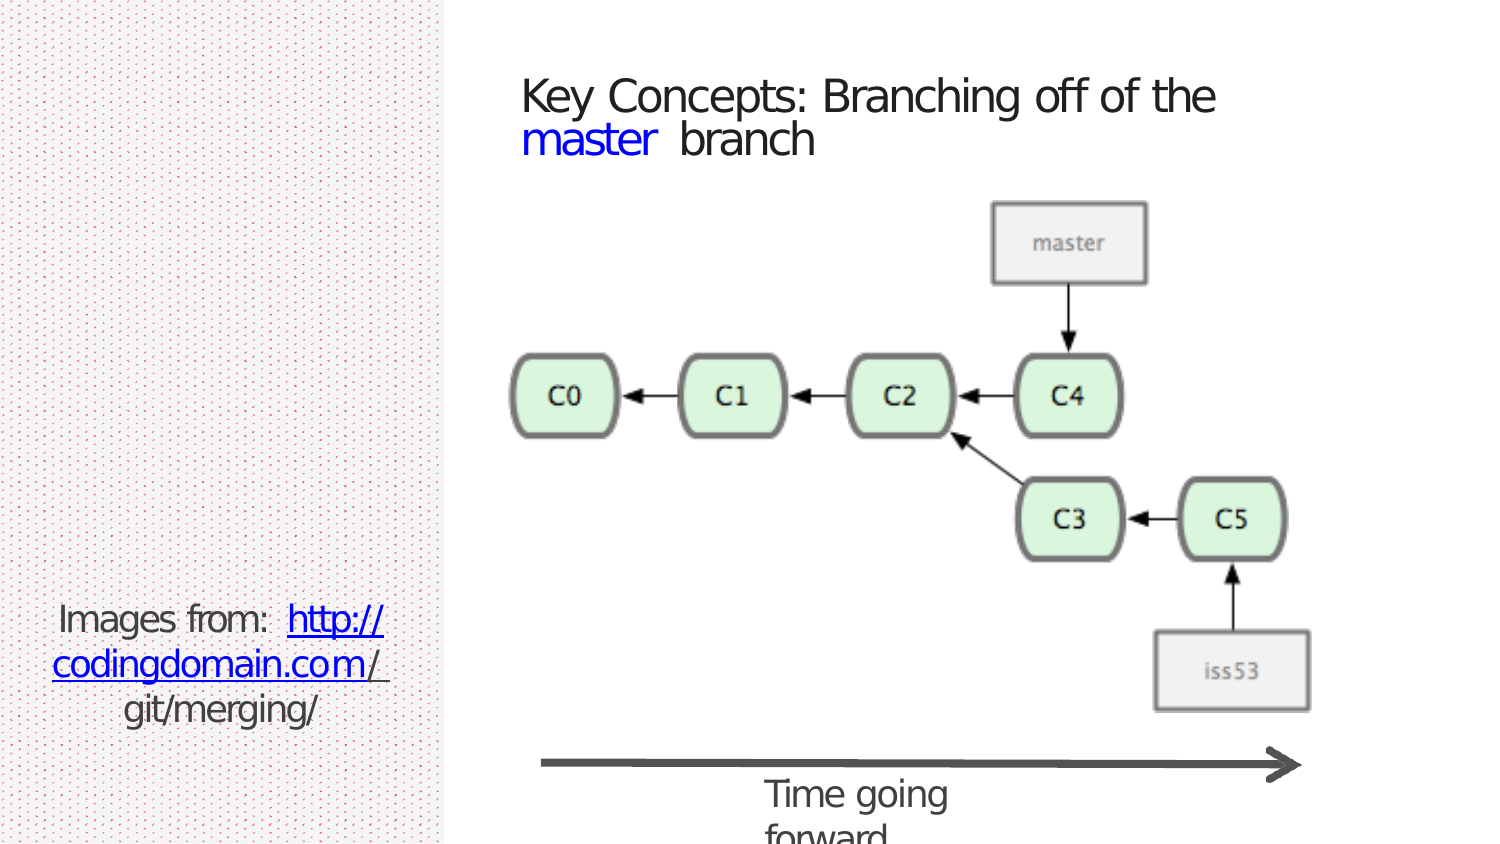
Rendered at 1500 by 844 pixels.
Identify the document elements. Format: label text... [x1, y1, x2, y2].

title Key Concepts: Branching oﬀ of the master branch [145, 64, 1355, 219]
text_box [505, 199, 1314, 713]
picture [0, 0, 444, 844]
text_box [1265, 746, 1302, 783]
text_box Images from: http://codingdomain.com/ git/merging/ [12, 595, 428, 731]
text_box Time going forward [762, 768, 1082, 844]
